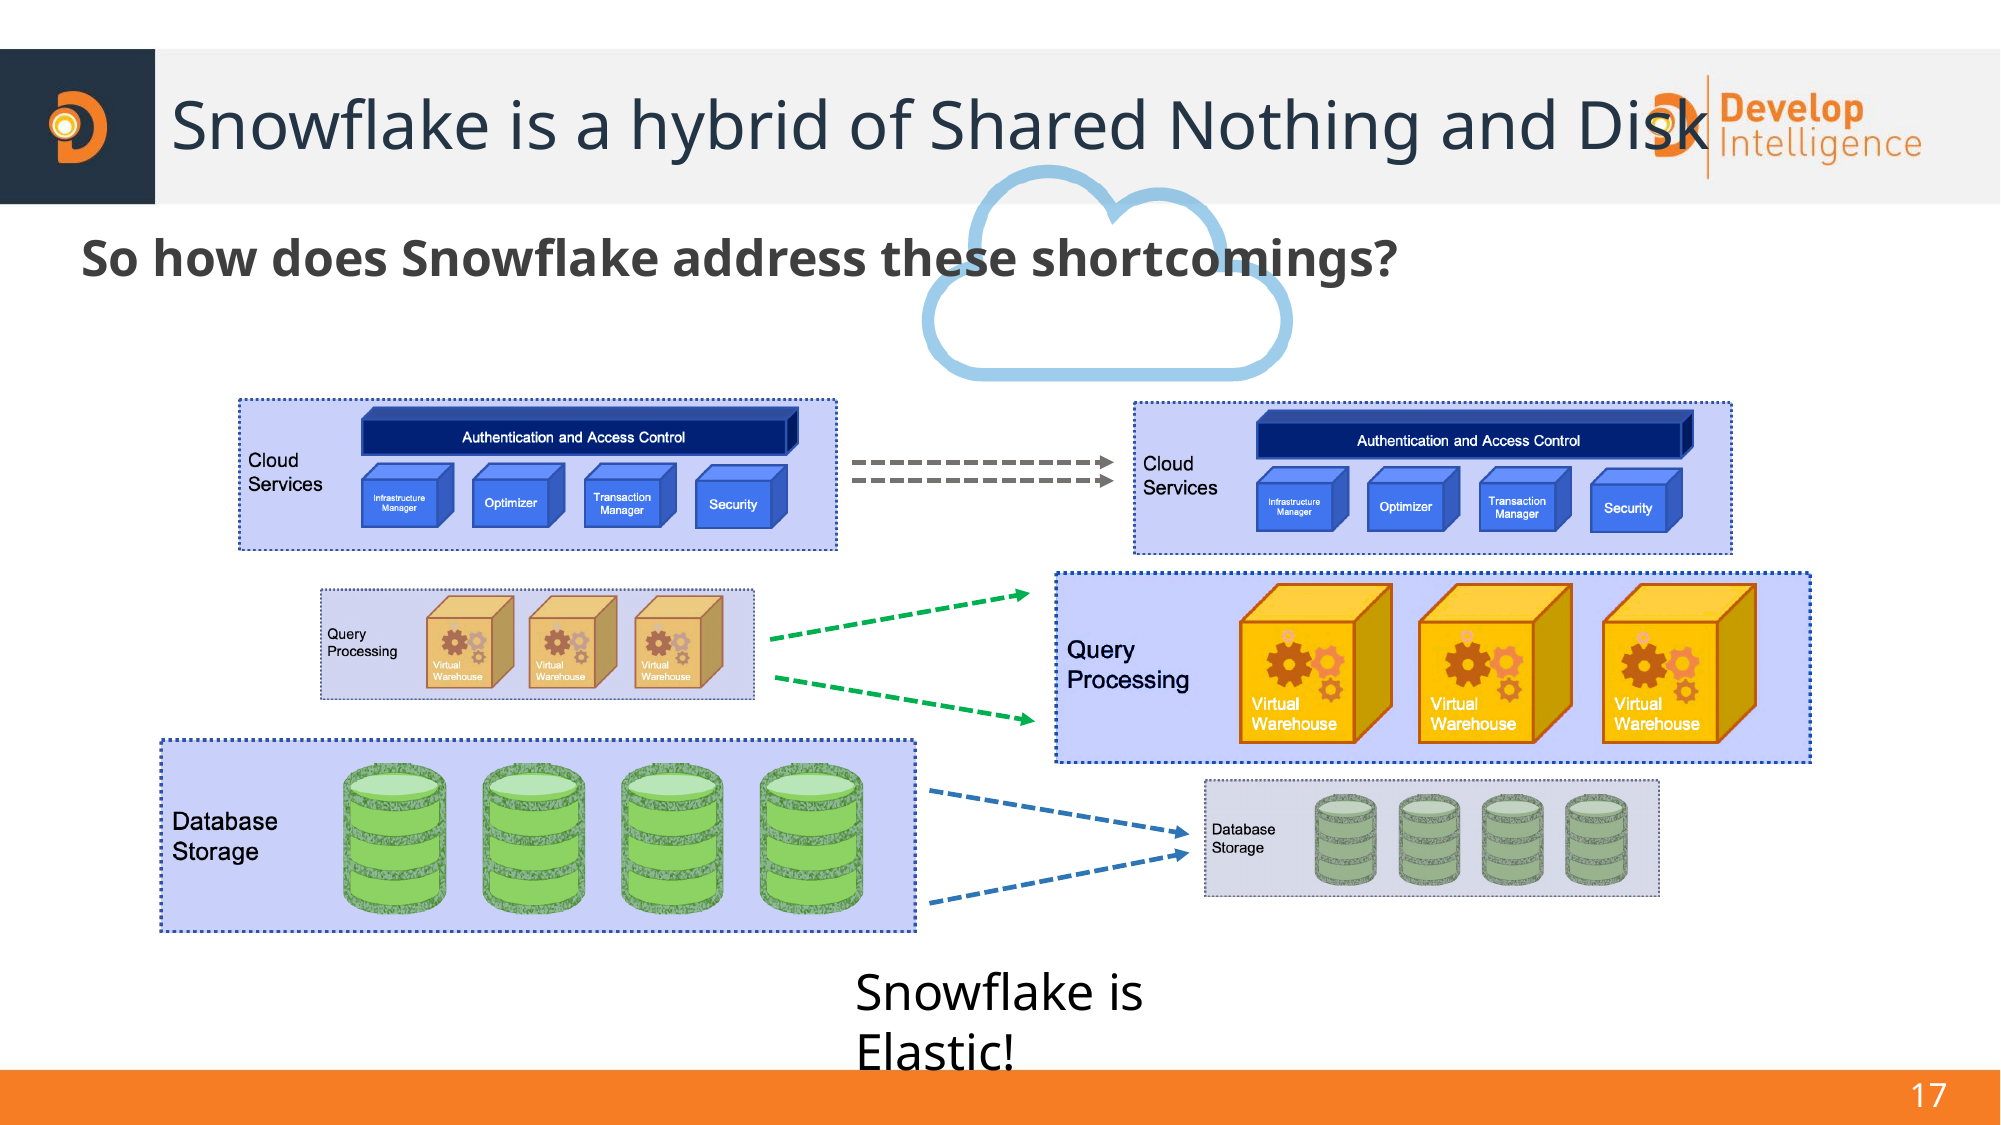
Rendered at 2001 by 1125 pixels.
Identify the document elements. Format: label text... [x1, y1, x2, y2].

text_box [929, 790, 1190, 835]
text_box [769, 592, 1031, 640]
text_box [929, 852, 1190, 904]
slide_number 17 [1860, 1072, 1998, 1122]
title Snowflake is a hybrid of Shared Nothing and Disk [156, 53, 1999, 203]
text_box Snowflake is Elastic! [840, 952, 1321, 1088]
picture [0, 0, 2001, 1125]
list So how does Snowflake address these shortcomings? [54, 225, 1779, 993]
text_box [774, 677, 1036, 722]
